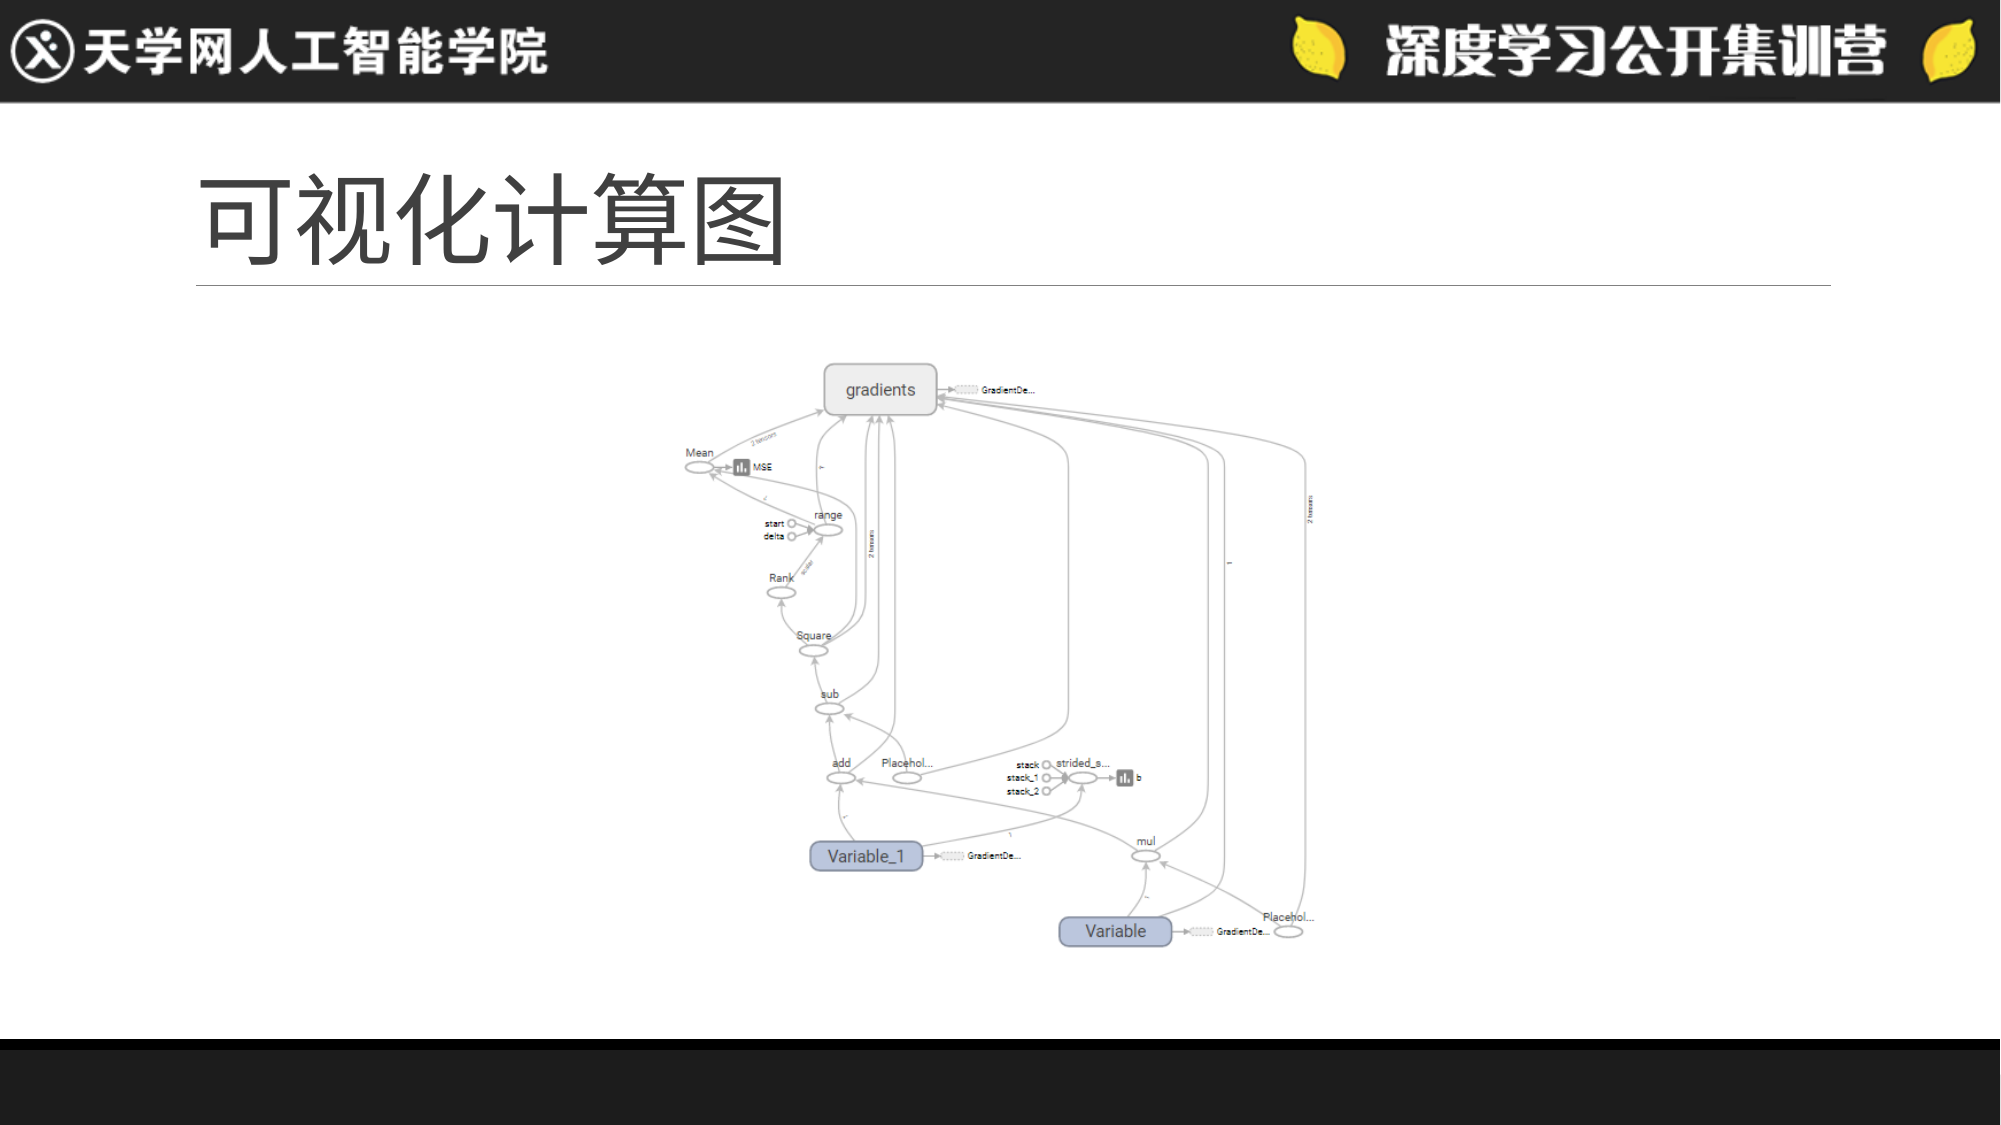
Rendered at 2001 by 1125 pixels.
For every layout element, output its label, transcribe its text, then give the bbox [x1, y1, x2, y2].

picture [0, 0, 2001, 1125]
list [651, 321, 1349, 983]
title 可视化计算图 [180, 47, 1830, 285]
